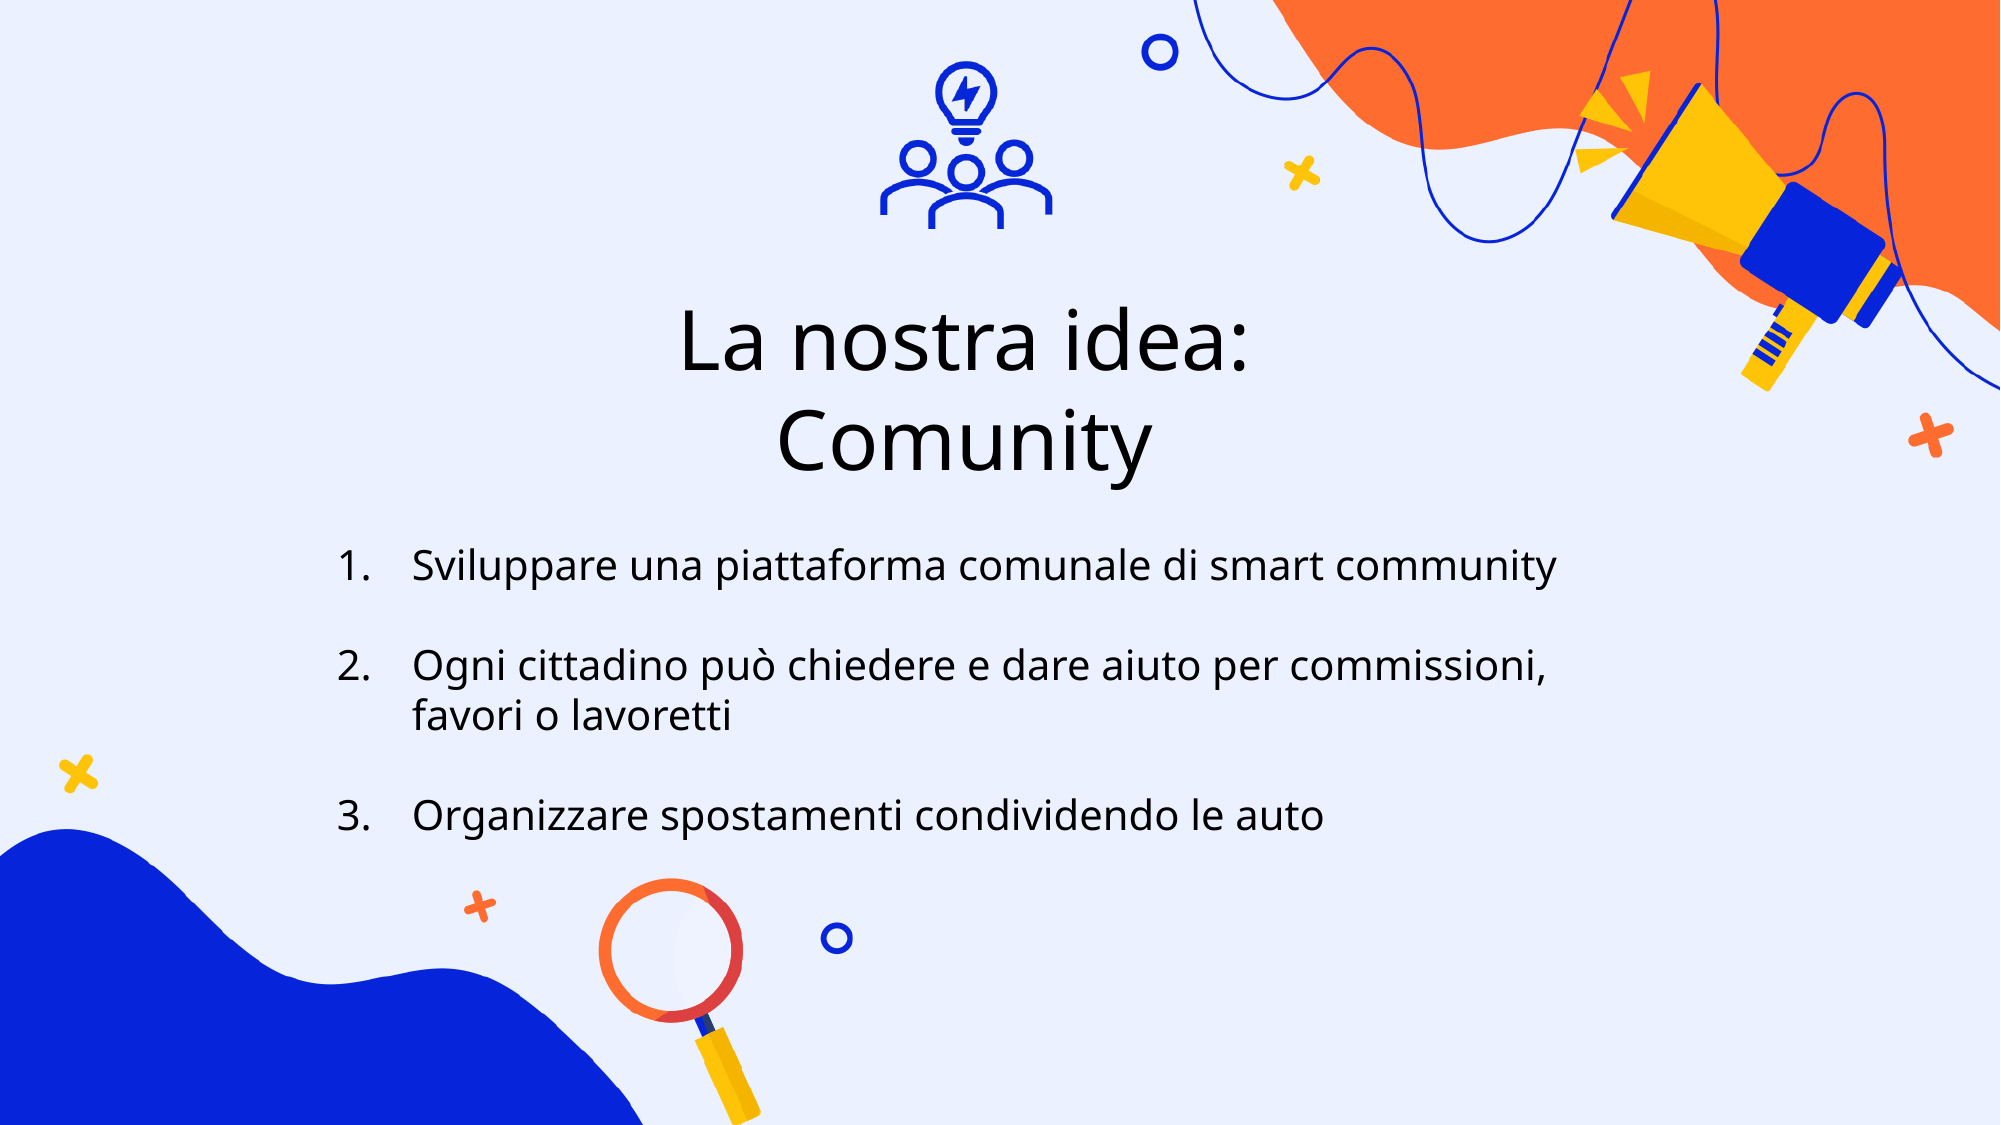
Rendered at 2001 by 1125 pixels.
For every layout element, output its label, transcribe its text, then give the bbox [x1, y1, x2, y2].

text_box La nostra idea: Comunity [485, 279, 1444, 495]
picture [0, 754, 853, 1125]
picture [1141, 0, 2000, 458]
picture [855, 36, 1075, 256]
text_box Sviluppare una piattaforma comunale di smart community Ogni cittadino può chiedere e dare aiuto per commissioni, favori o lavoretti Organizzare spostamenti condividendo le auto [322, 531, 1678, 847]
